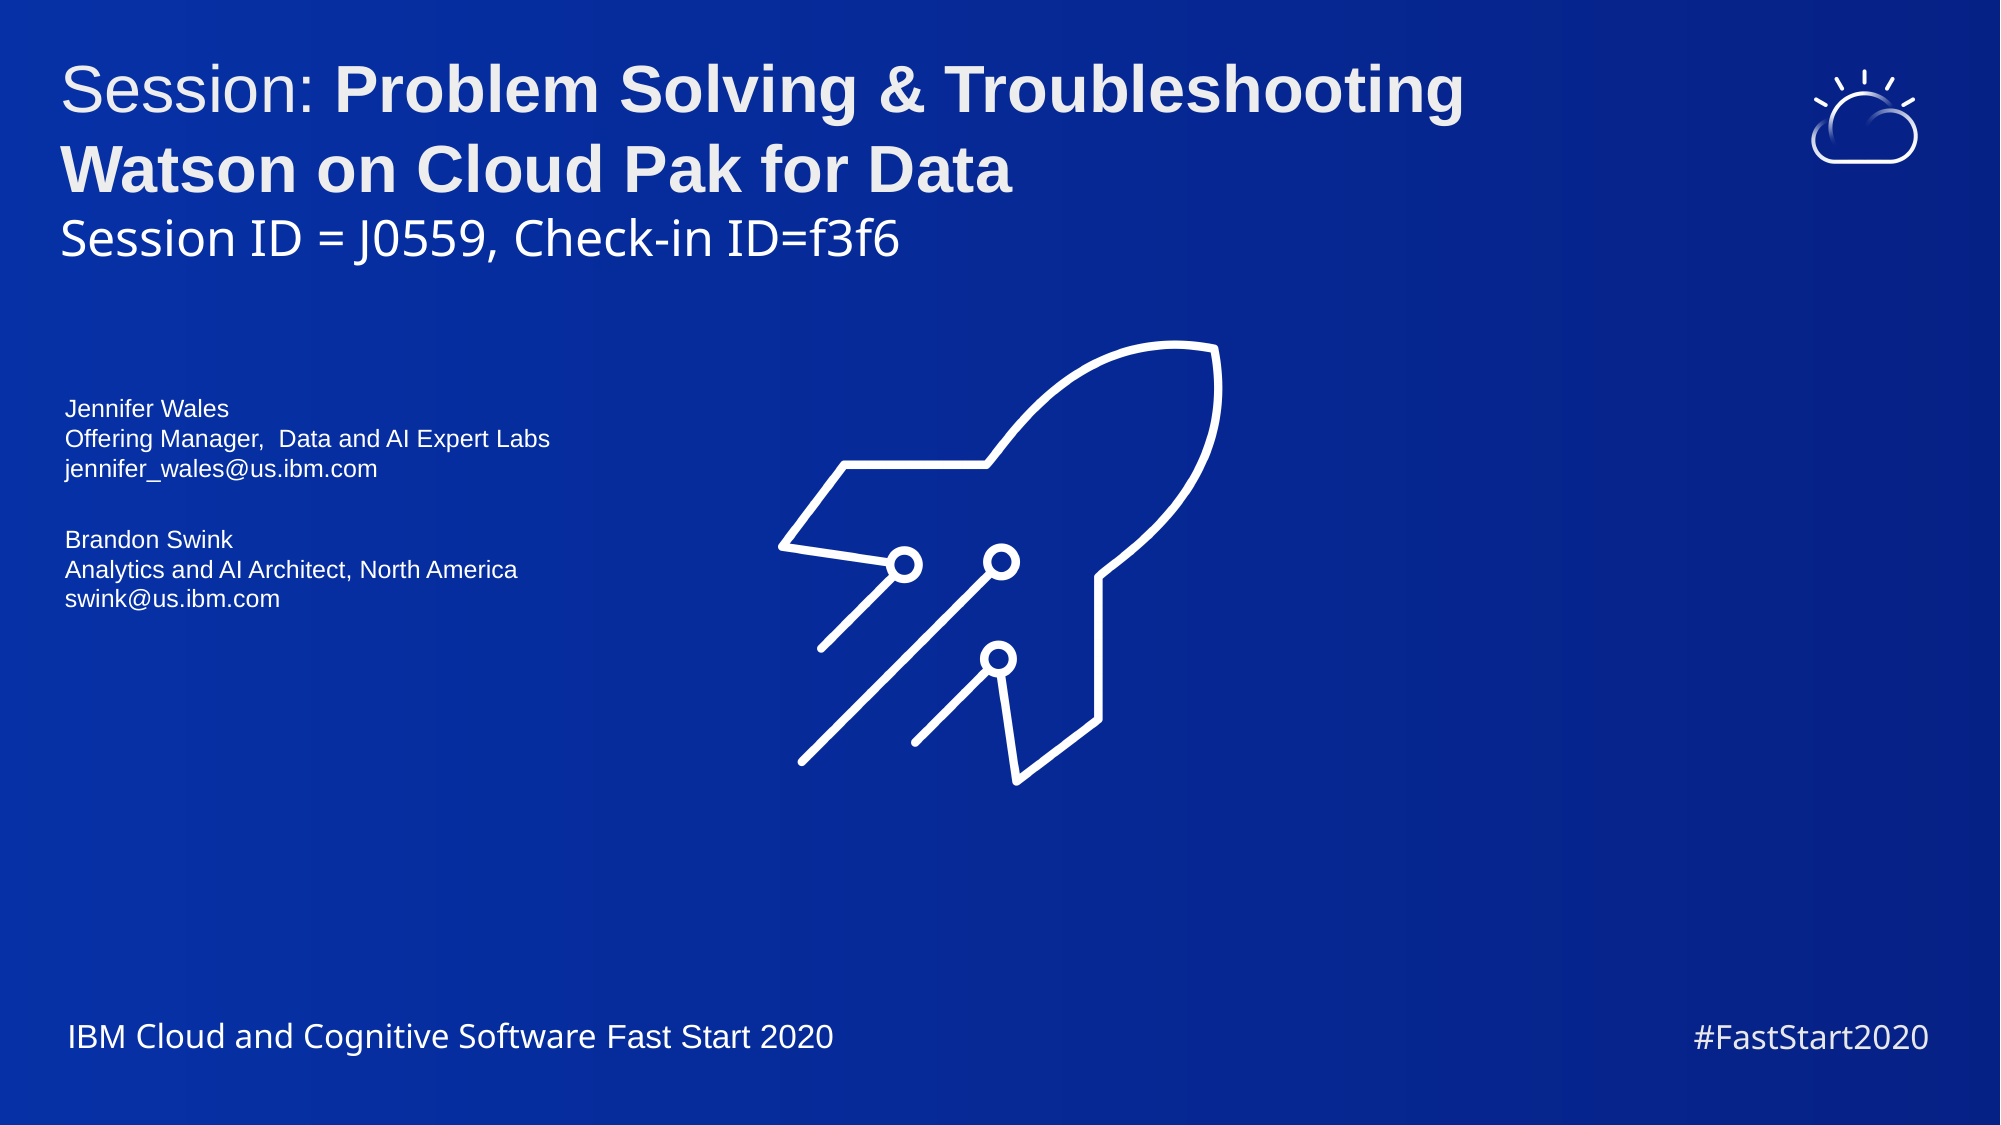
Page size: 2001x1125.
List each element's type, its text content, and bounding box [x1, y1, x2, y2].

text_box Brandon Swink Analytics and AI Architect, North America swink@us.ibm.com [50, 515, 788, 621]
text_box Session: Problem Solving & Troubleshooting Watson on Cloud Pak for Data Session ID = J0559, Check-in ID=f3f6 [49, 38, 1694, 354]
picture [736, 354, 1264, 827]
text_box Jennifer Wales Offering Manager, Data and AI Expert Labs jennifer_wales@us.ibm.com [49, 384, 591, 490]
picture [1766, 24, 1963, 209]
